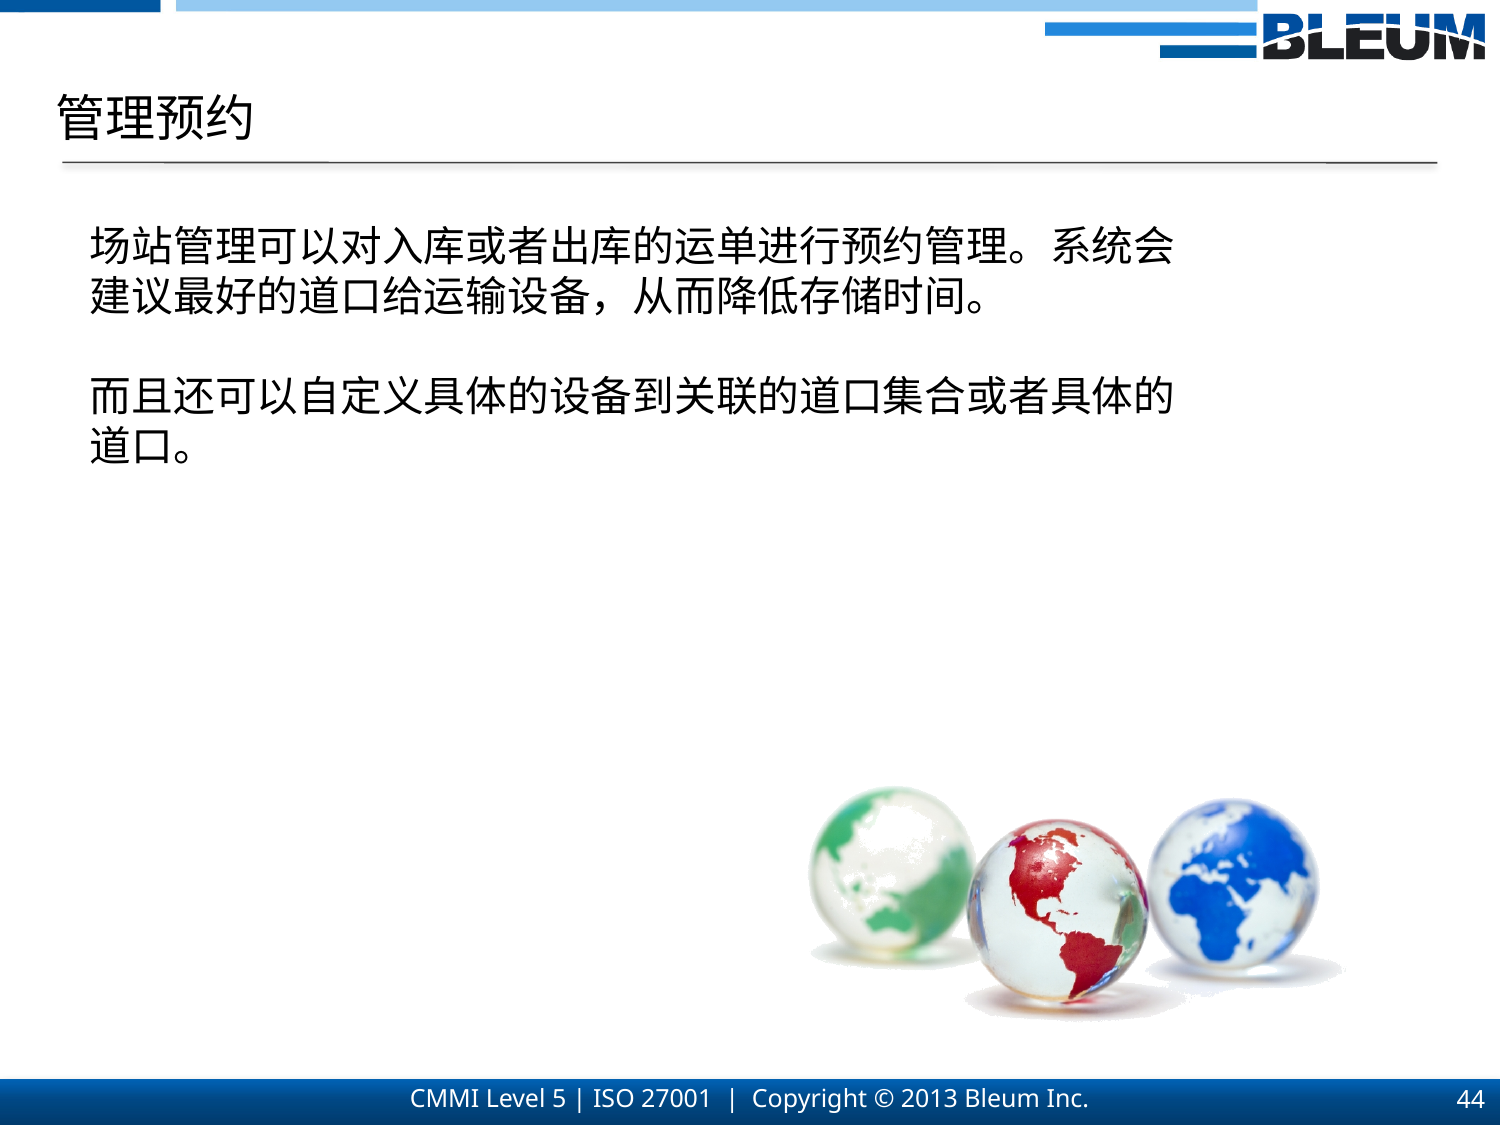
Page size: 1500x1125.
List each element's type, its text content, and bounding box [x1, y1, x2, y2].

text_box 场站管理可以对入库或者出库的运单进行预约管理。系统会建议最好的道口给运输设备，从而降低存储时间。 而且还可以自定义具体的设备到关联的道口集合或者具体的道口。 [74, 212, 1203, 319]
text_box [74, 224, 1425, 1038]
slide_number 44 [1175, 1076, 1500, 1125]
picture [0, 0, 1500, 1125]
title 管理预约 [41, 78, 1169, 185]
